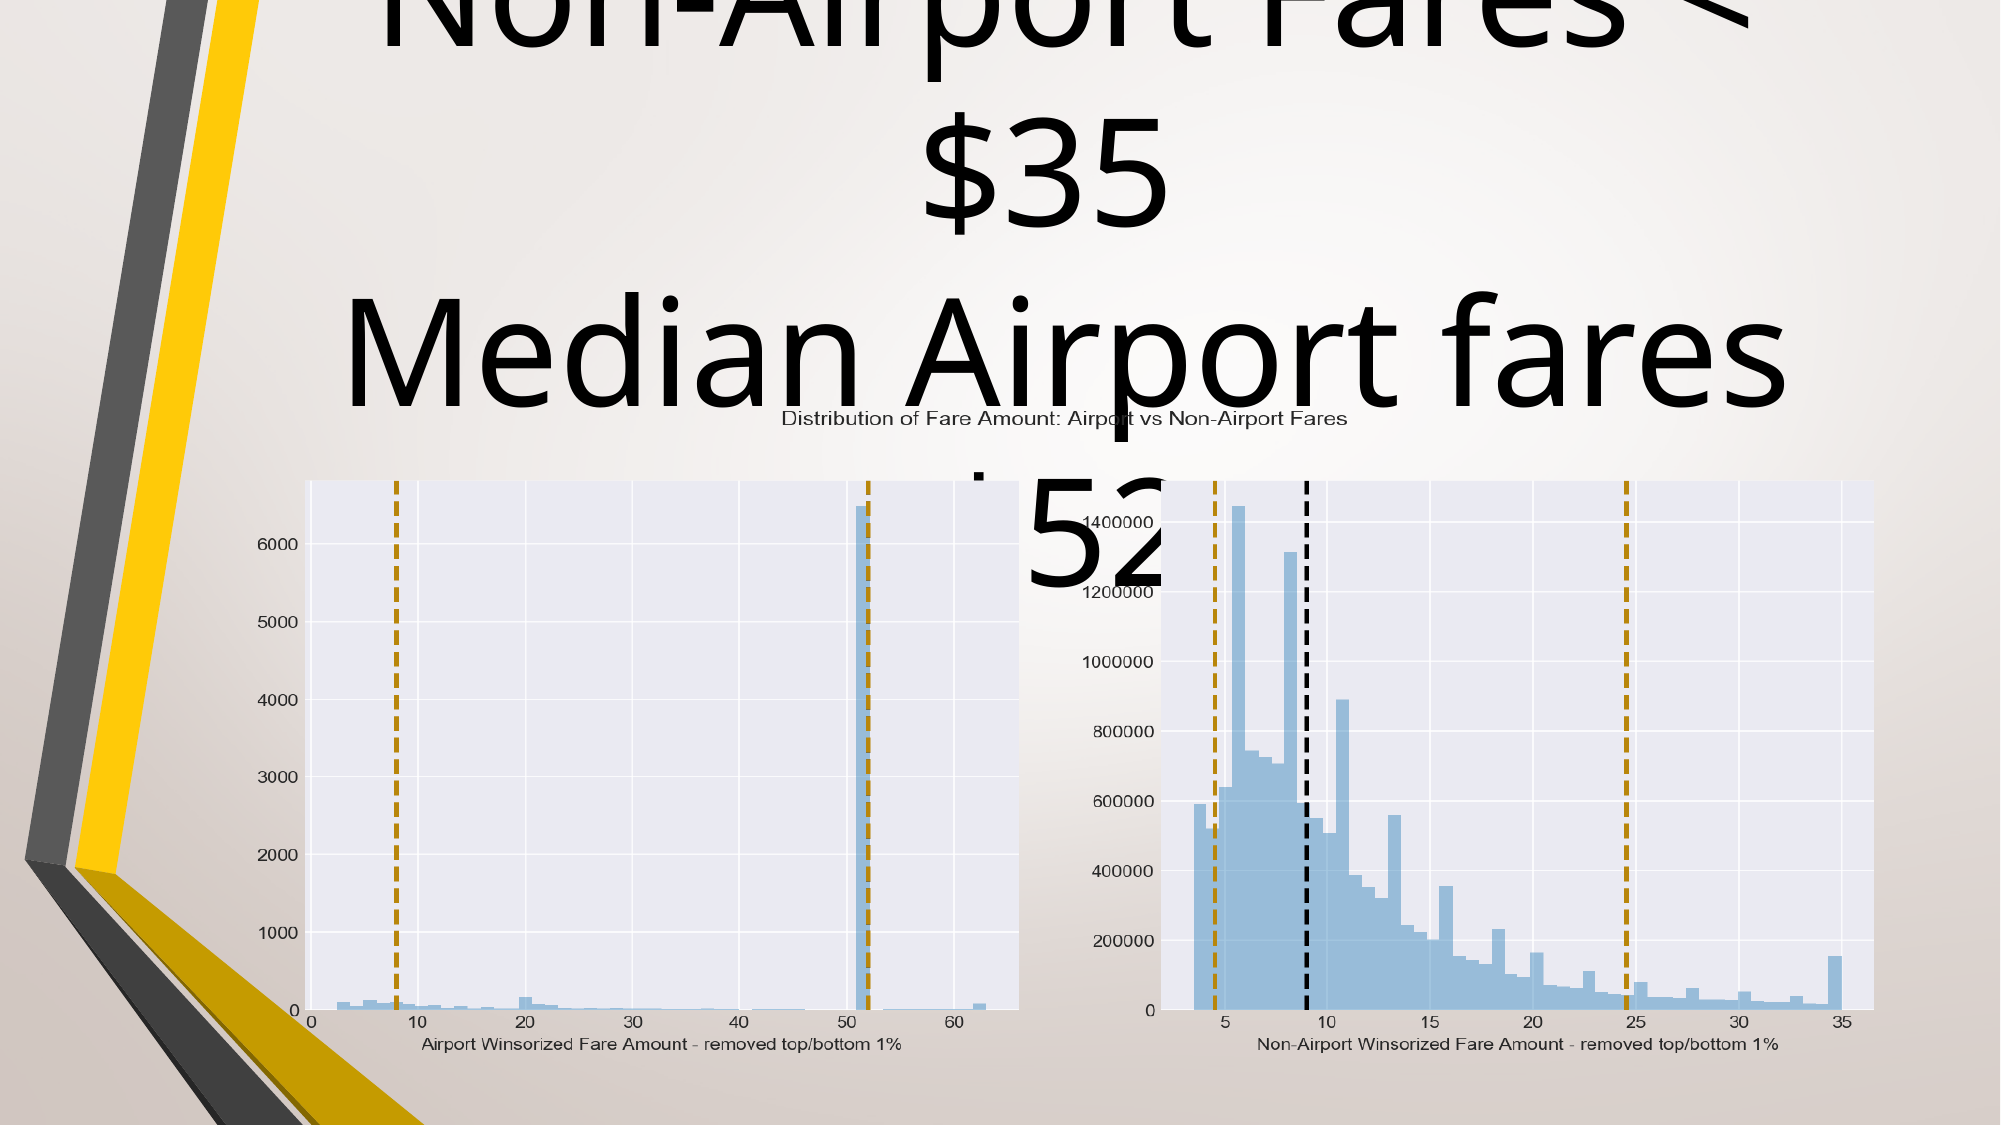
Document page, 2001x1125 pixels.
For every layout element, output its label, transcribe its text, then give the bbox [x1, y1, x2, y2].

title Non-Airport Fares < $35 Median Airport fares $52 [243, 112, 1887, 399]
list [243, 399, 1888, 1064]
